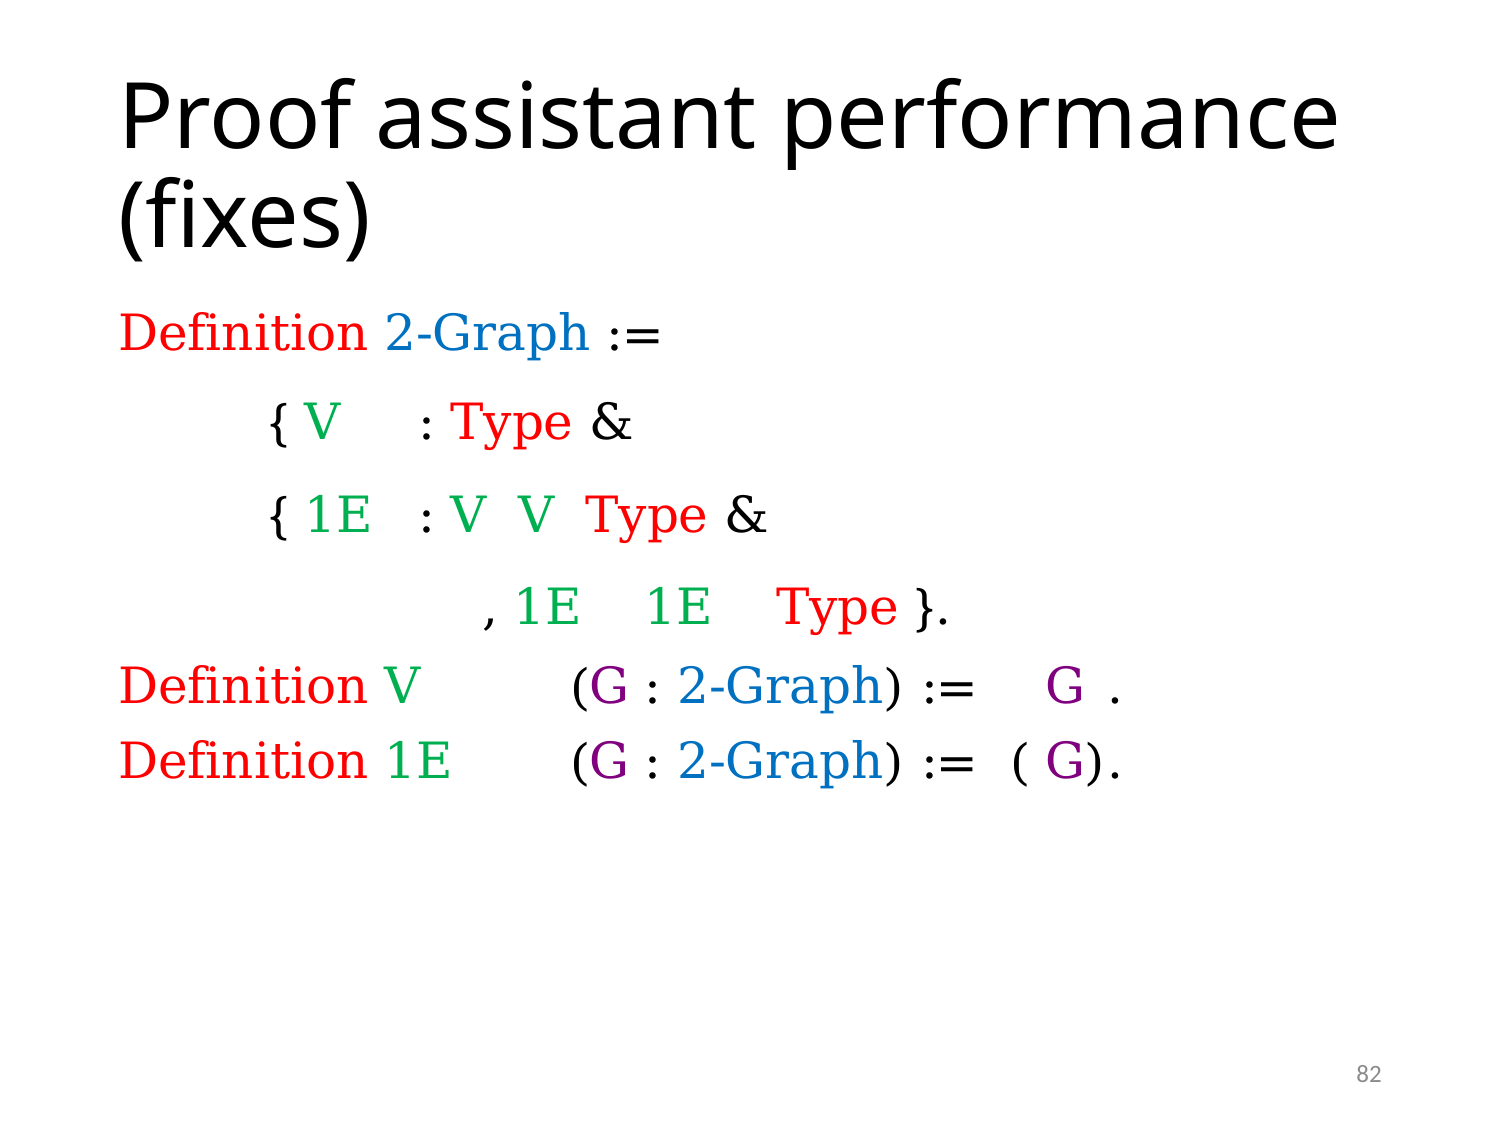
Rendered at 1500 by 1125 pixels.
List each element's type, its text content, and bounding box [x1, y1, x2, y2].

slide_number 82 [1059, 1042, 1397, 1103]
title Proof assistant performance (fixes) [103, 59, 1500, 278]
